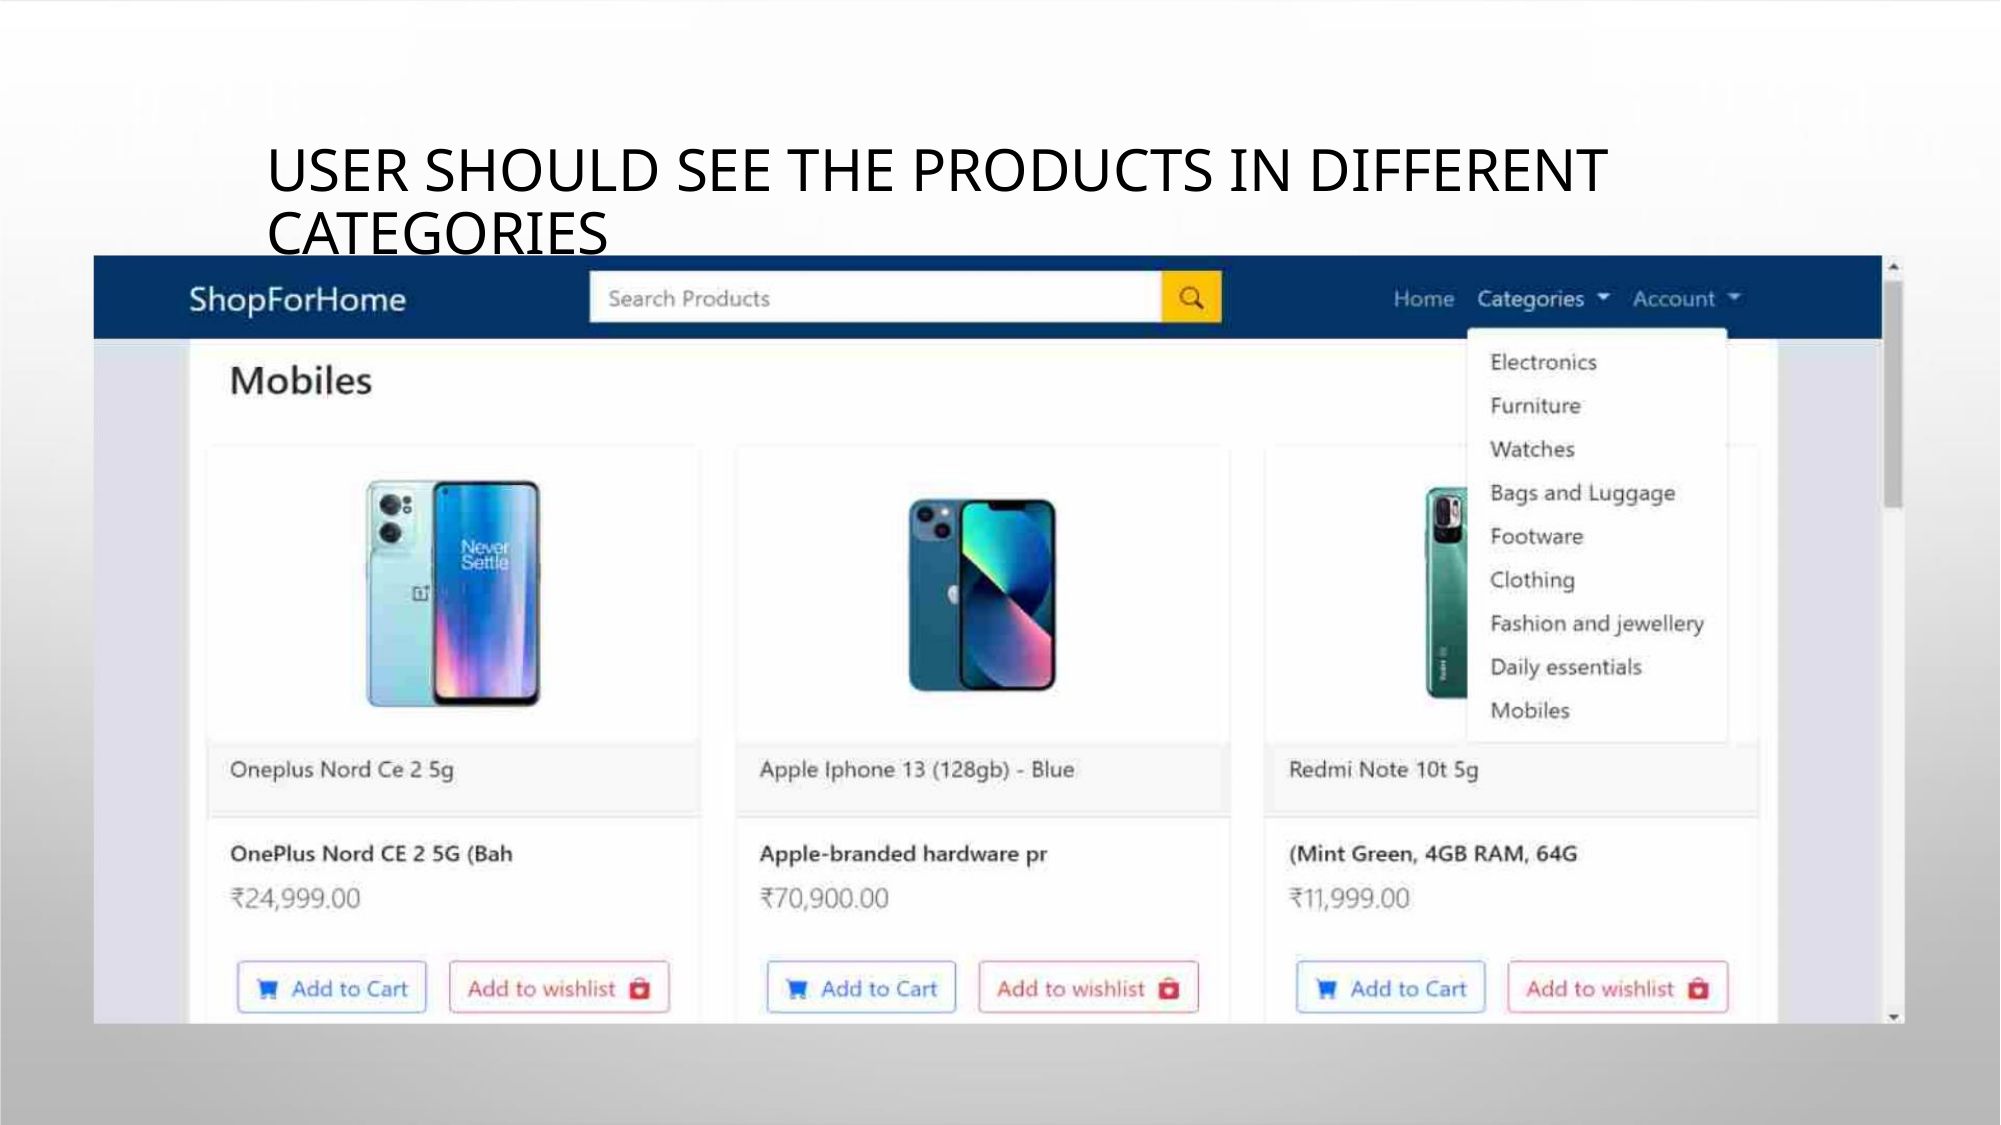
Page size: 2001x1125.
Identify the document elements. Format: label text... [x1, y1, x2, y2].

text_box [0, 0, 2000, 1125]
text_box USER SHOULD SEE THE PRODUCTS IN DIFFERENT CATEGORIES [266, 139, 1758, 267]
